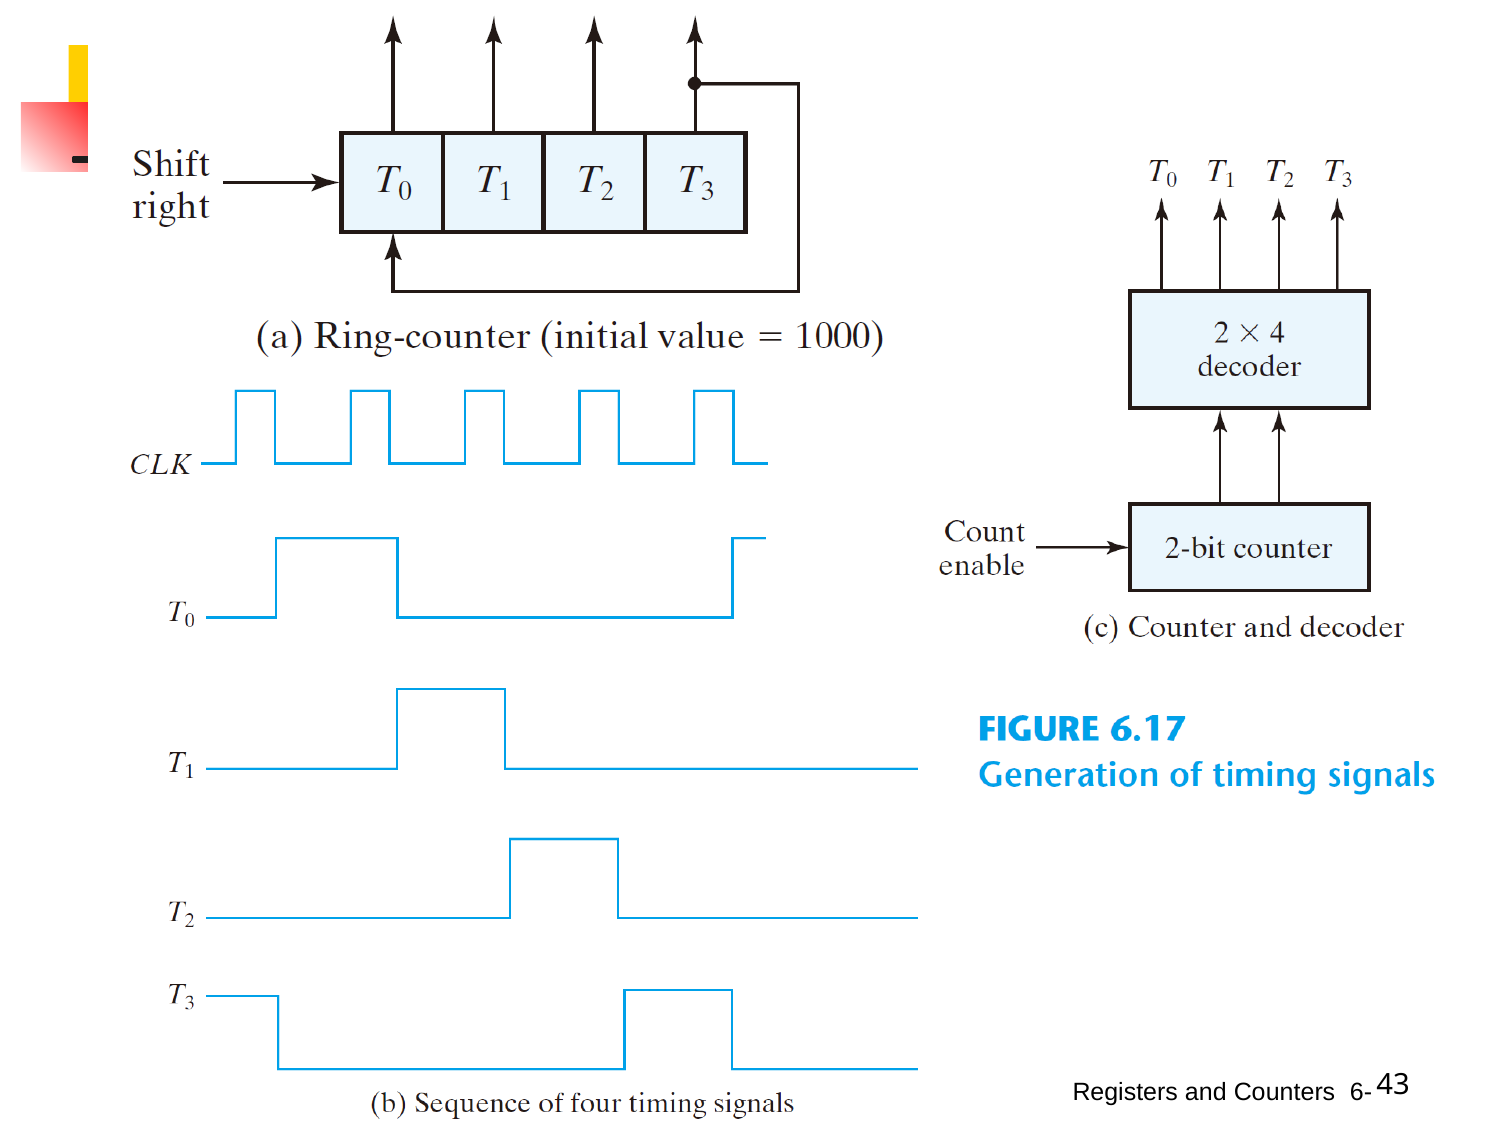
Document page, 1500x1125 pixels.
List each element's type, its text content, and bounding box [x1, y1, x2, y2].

slide_number 43 [1112, 1037, 1426, 1113]
picture [88, 0, 1450, 1125]
picture [962, 703, 1455, 799]
